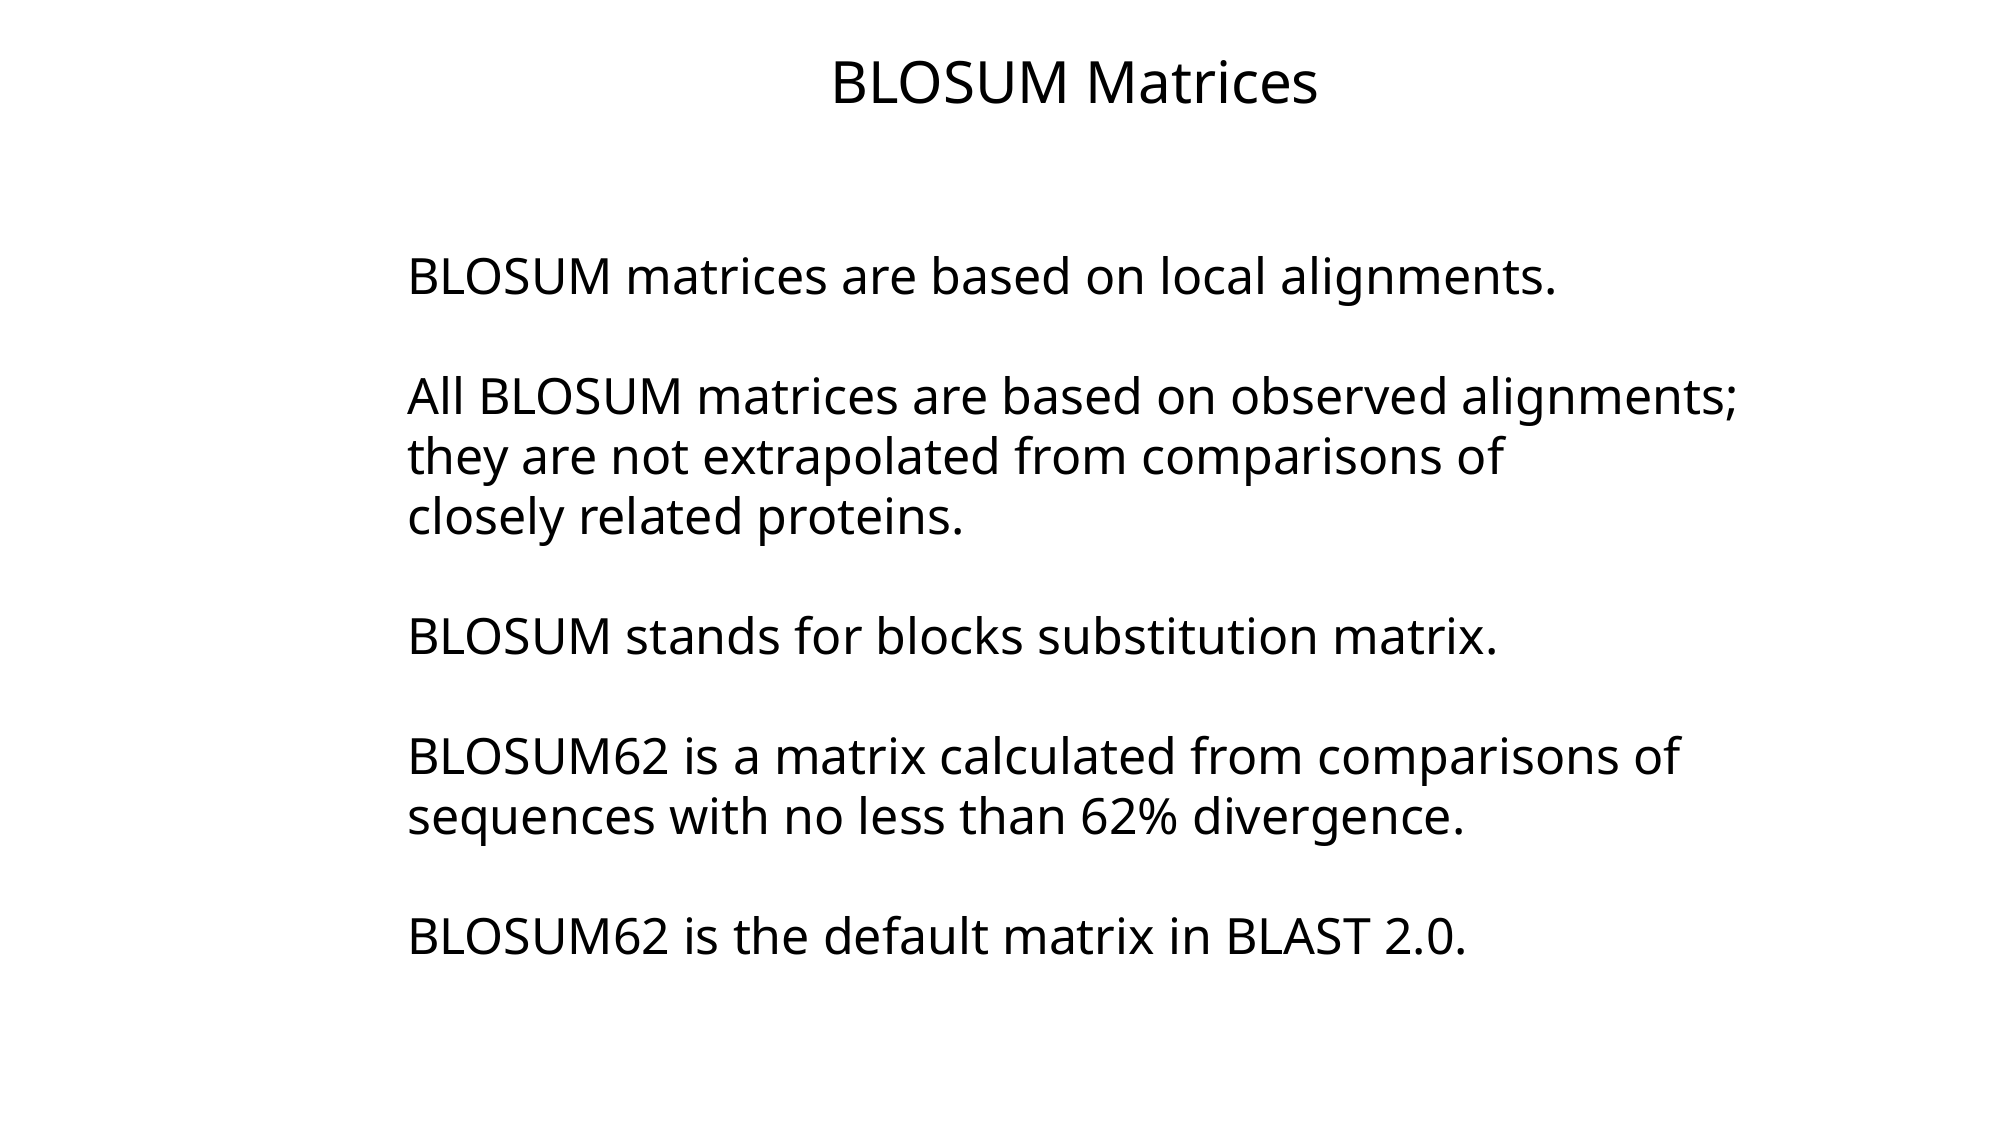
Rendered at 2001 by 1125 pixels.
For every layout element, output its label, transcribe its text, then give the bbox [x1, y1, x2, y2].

text_box BLOSUM matrices are based on local alignments. All BLOSUM matrices are based on observed alignments; they are not extrapolated from comparisons of closely related proteins. BLOSUM stands for blocks substitution matrix. BLOSUM62 is a matrix calculated from comparisons of sequences with no less than 62% divergence. BLOSUM62 is the default matrix in BLAST 2.0. [392, 237, 1768, 973]
text_box BLOSUM Matrices [815, 37, 1335, 123]
